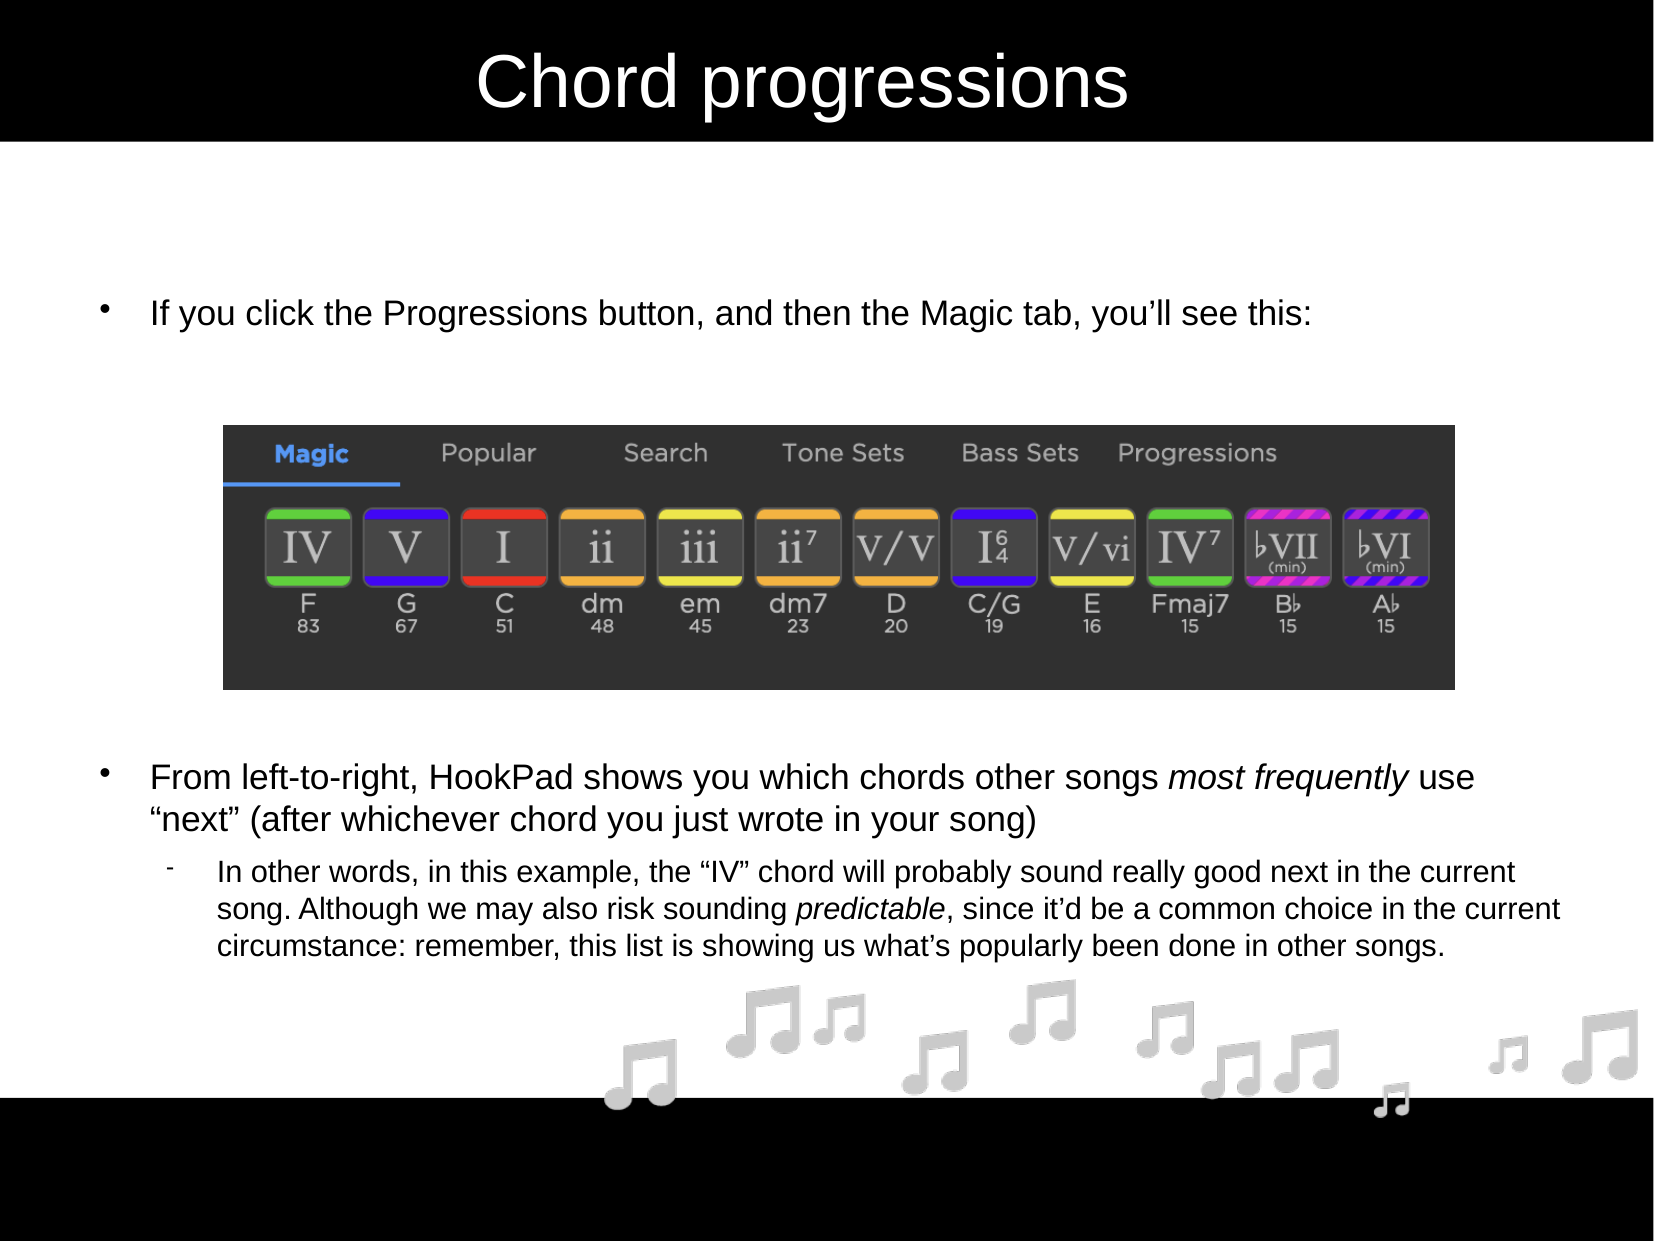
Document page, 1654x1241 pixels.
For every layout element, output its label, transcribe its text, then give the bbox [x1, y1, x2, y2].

list If you click the Progressions button, and then the Magic tab, you’ll see this: From left-to-right, HookPad shows you which chords other songs most frequently use “next” (after whichever chord you just wrote in your song) In other words, in this example, the “IV” chord will probably sound really good next in the current song. Although we may also risk sounding predictable, since it’d be a common choice in the current circumstance: remember, this list is showing us what’s popularly been done in other songs. [82, 290, 1571, 1010]
title Chord progressions [59, 8, 1548, 147]
picture [223, 425, 1456, 691]
